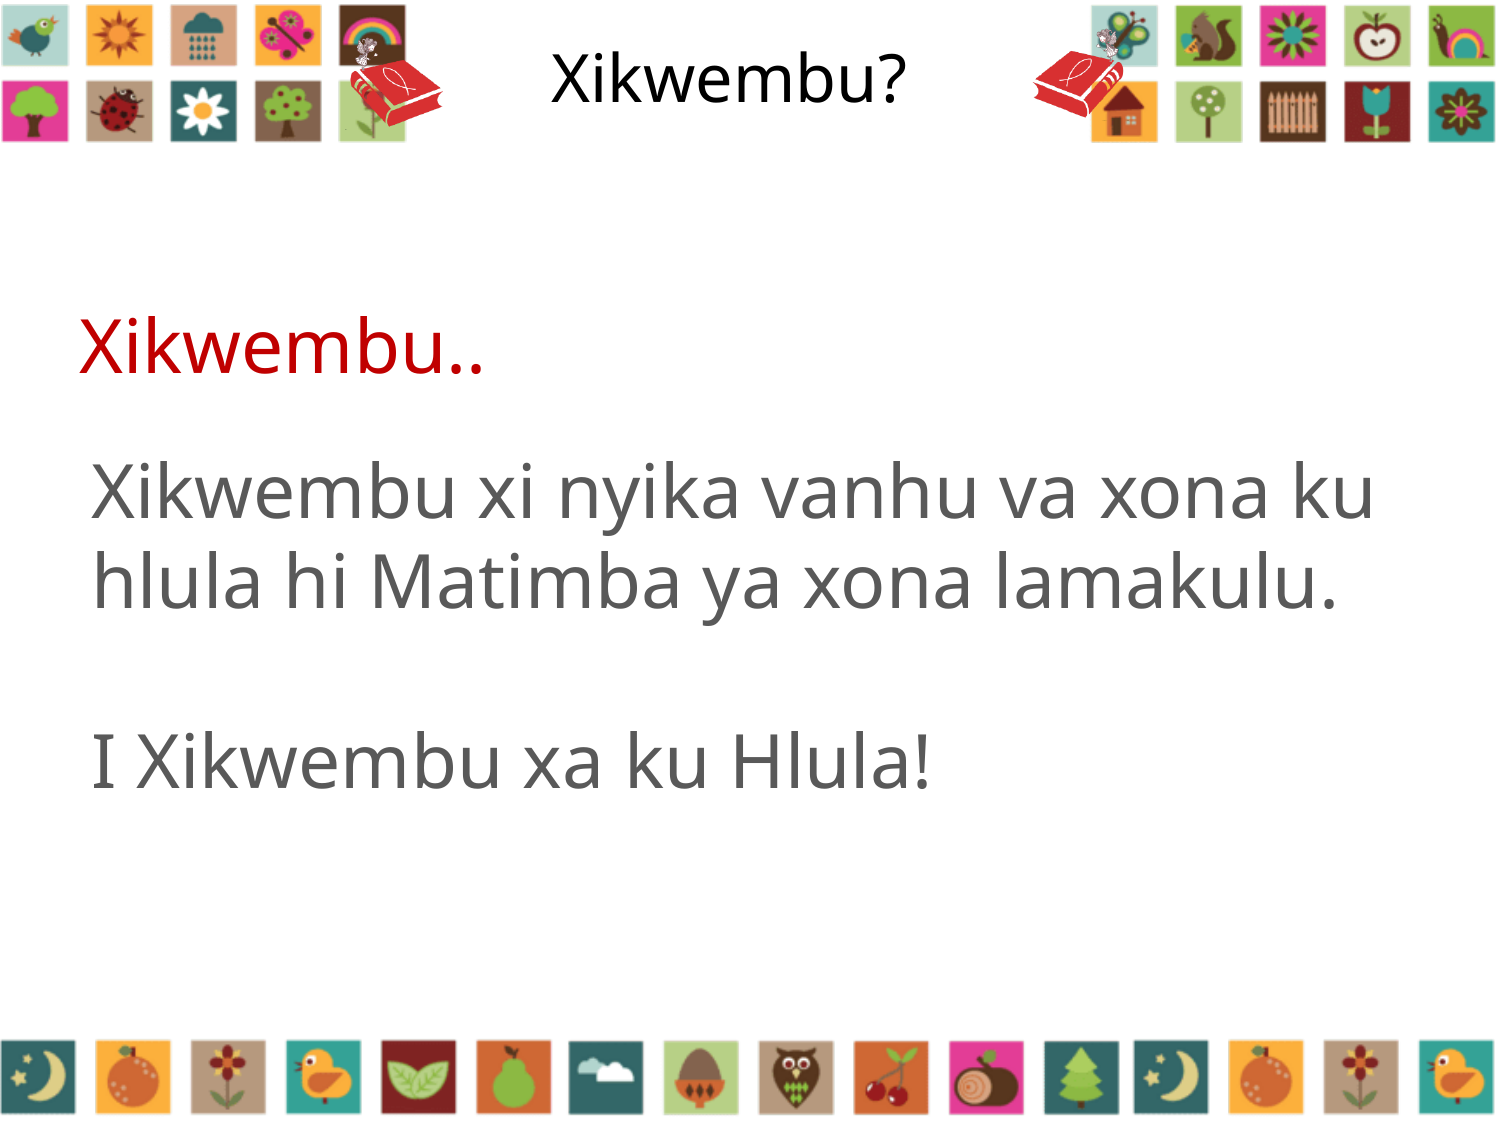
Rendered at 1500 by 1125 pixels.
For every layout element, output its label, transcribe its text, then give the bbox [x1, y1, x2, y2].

text_box Xikwembu? [480, 28, 997, 124]
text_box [0, 1028, 1500, 1118]
text_box Xikwembu xi nyika vanhu va xona ku hlula hi Matimba ya xona lamakulu. I Xikwembu xa ku Hlula! [76, 436, 1424, 812]
text_box Xikwembu.. [64, 290, 1412, 396]
picture [0, 3, 475, 150]
picture [1001, 3, 1500, 150]
